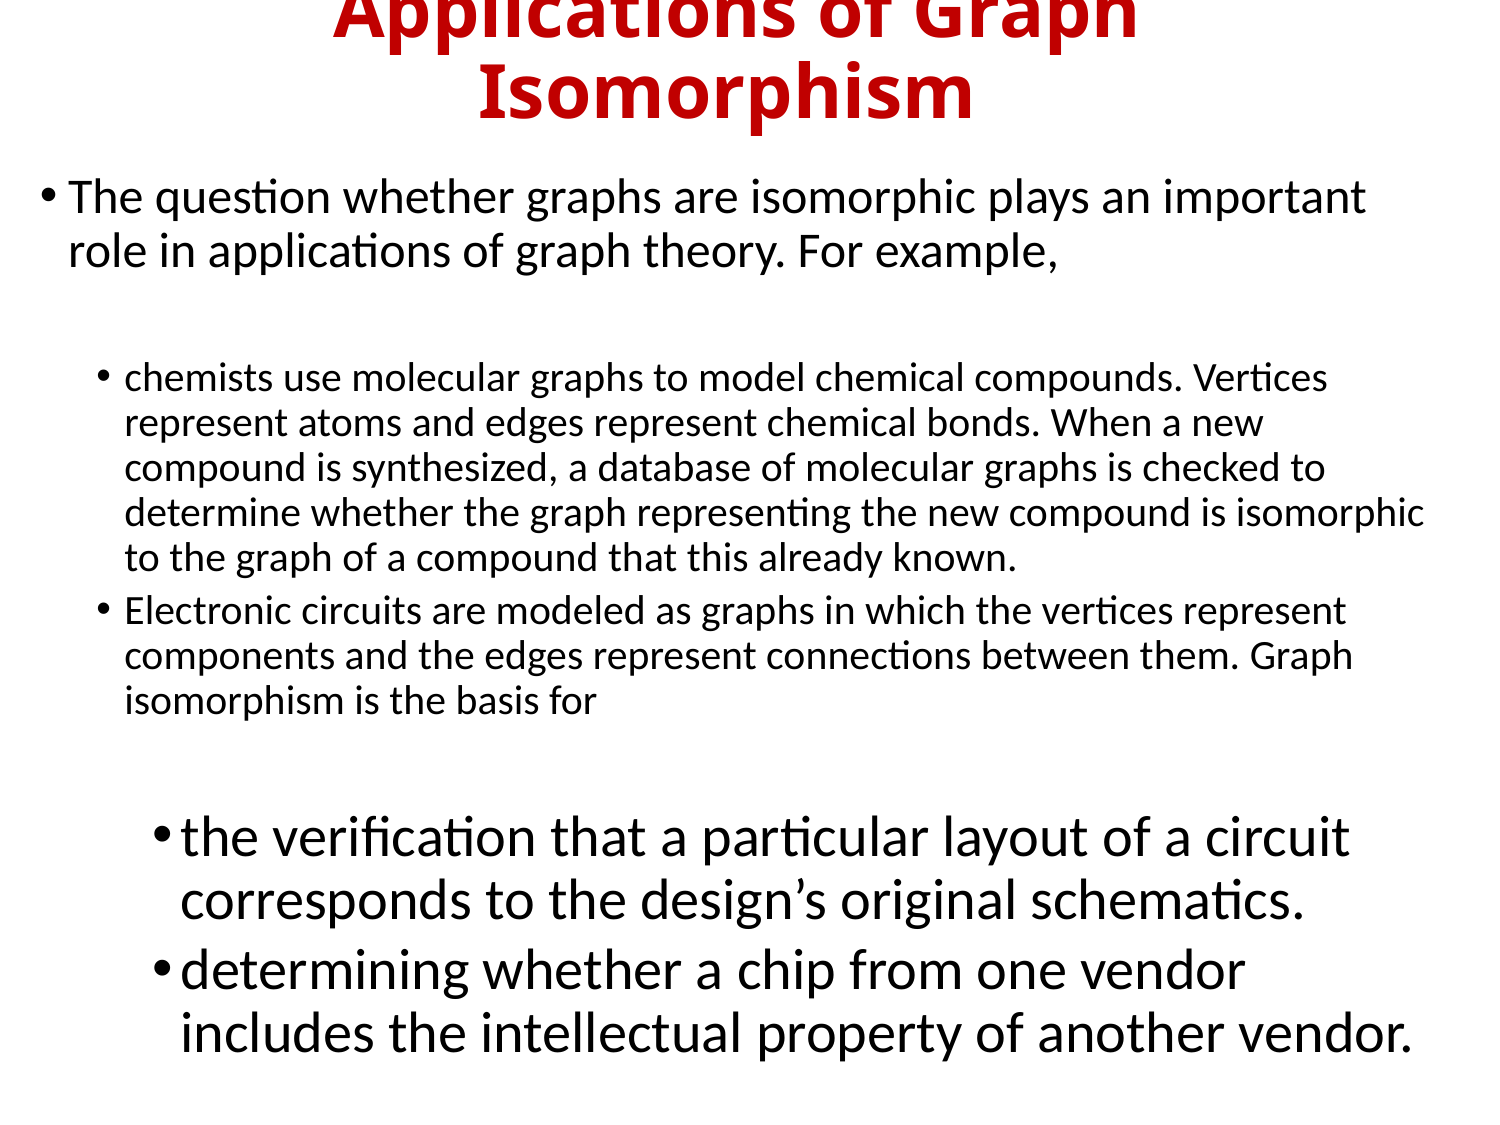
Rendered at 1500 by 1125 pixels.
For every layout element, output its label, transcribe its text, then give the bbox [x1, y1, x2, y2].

title Applications of Graph Isomorphism [62, 3, 1413, 104]
list The question whether graphs are isomorphic plays an important role in applications of graph theory. For example, chemists use molecular graphs to model chemical compounds. Vertices represent atoms and edges represent chemical bonds. When a new compound is synthesized, a database of molecular graphs is checked to determine whether the graph representing the new compound is isomorphic to the graph of a compound that this already known. Electronic circuits are modeled as graphs in which the vertices represent components and the edges represent connections between them. Graph isomorphism is the basis for the verification that a particular layout of a circuit corresponds to the design’s original schematics. determining whether a chip from one vendor includes the intellectual property of another vendor. [24, 162, 1463, 1088]
